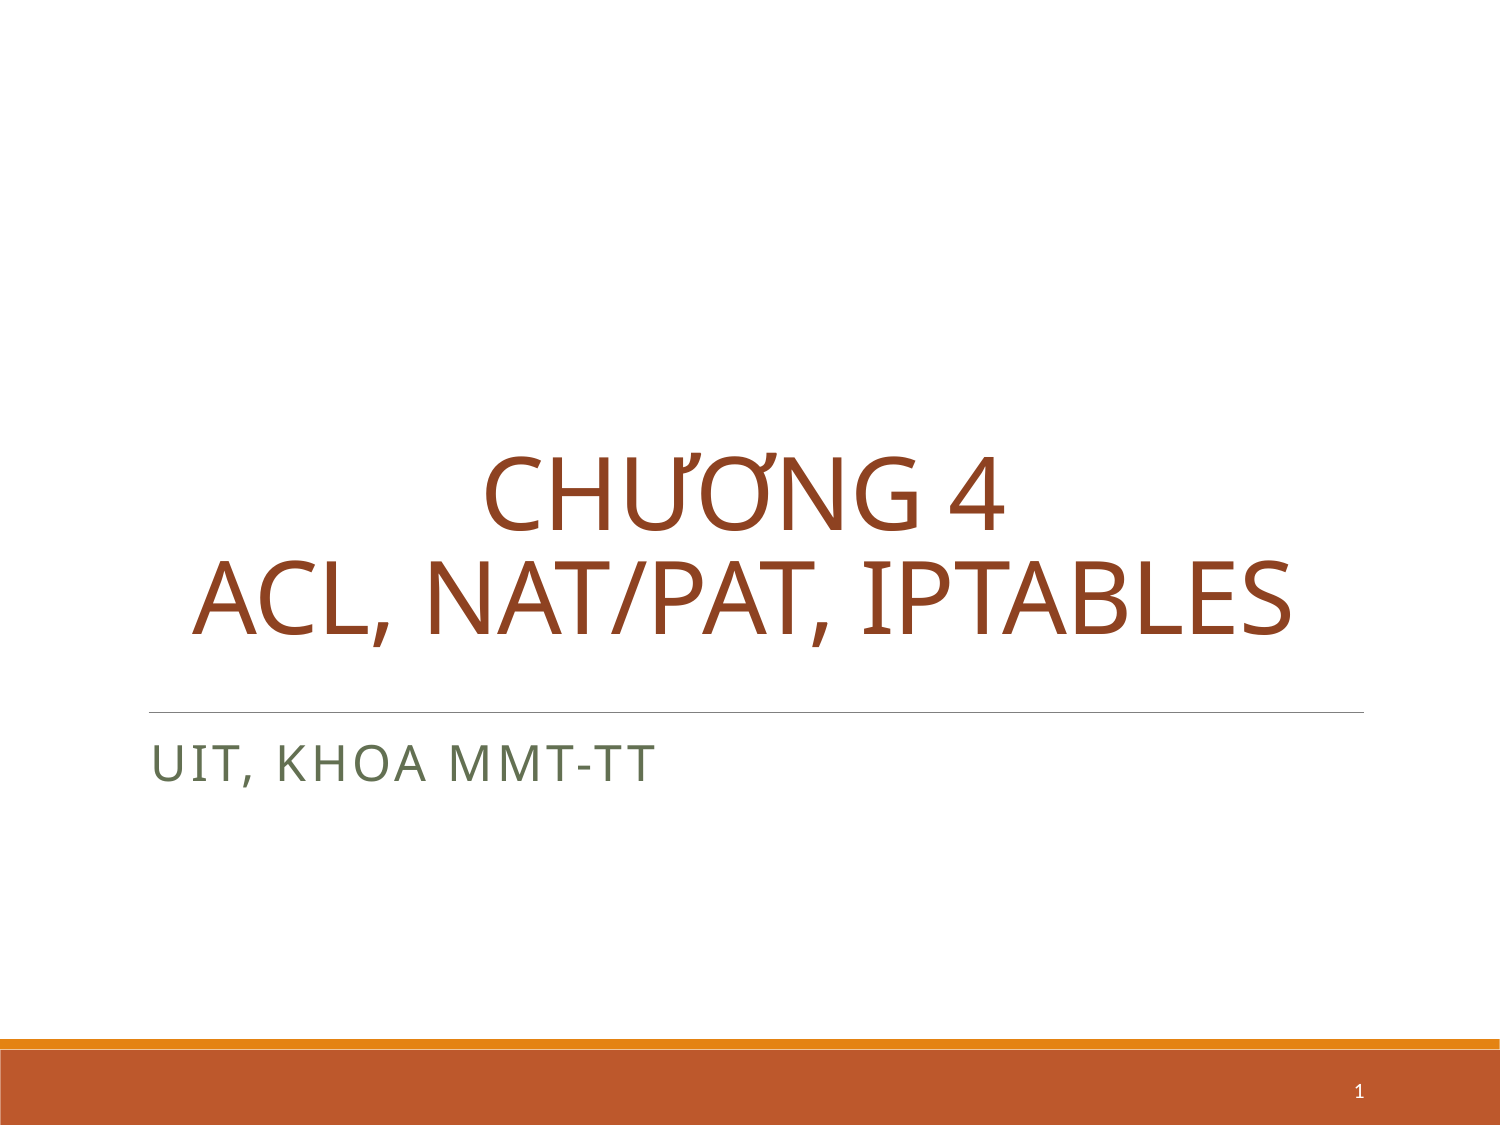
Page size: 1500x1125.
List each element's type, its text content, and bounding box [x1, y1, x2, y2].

slide_number 1 [1218, 1059, 1380, 1120]
subtitle Uit, khoa mmt-tt [135, 730, 1373, 919]
title CHƯƠNG 4 ACL, NAT/PAT, IPTABLES [174, 425, 1313, 663]
